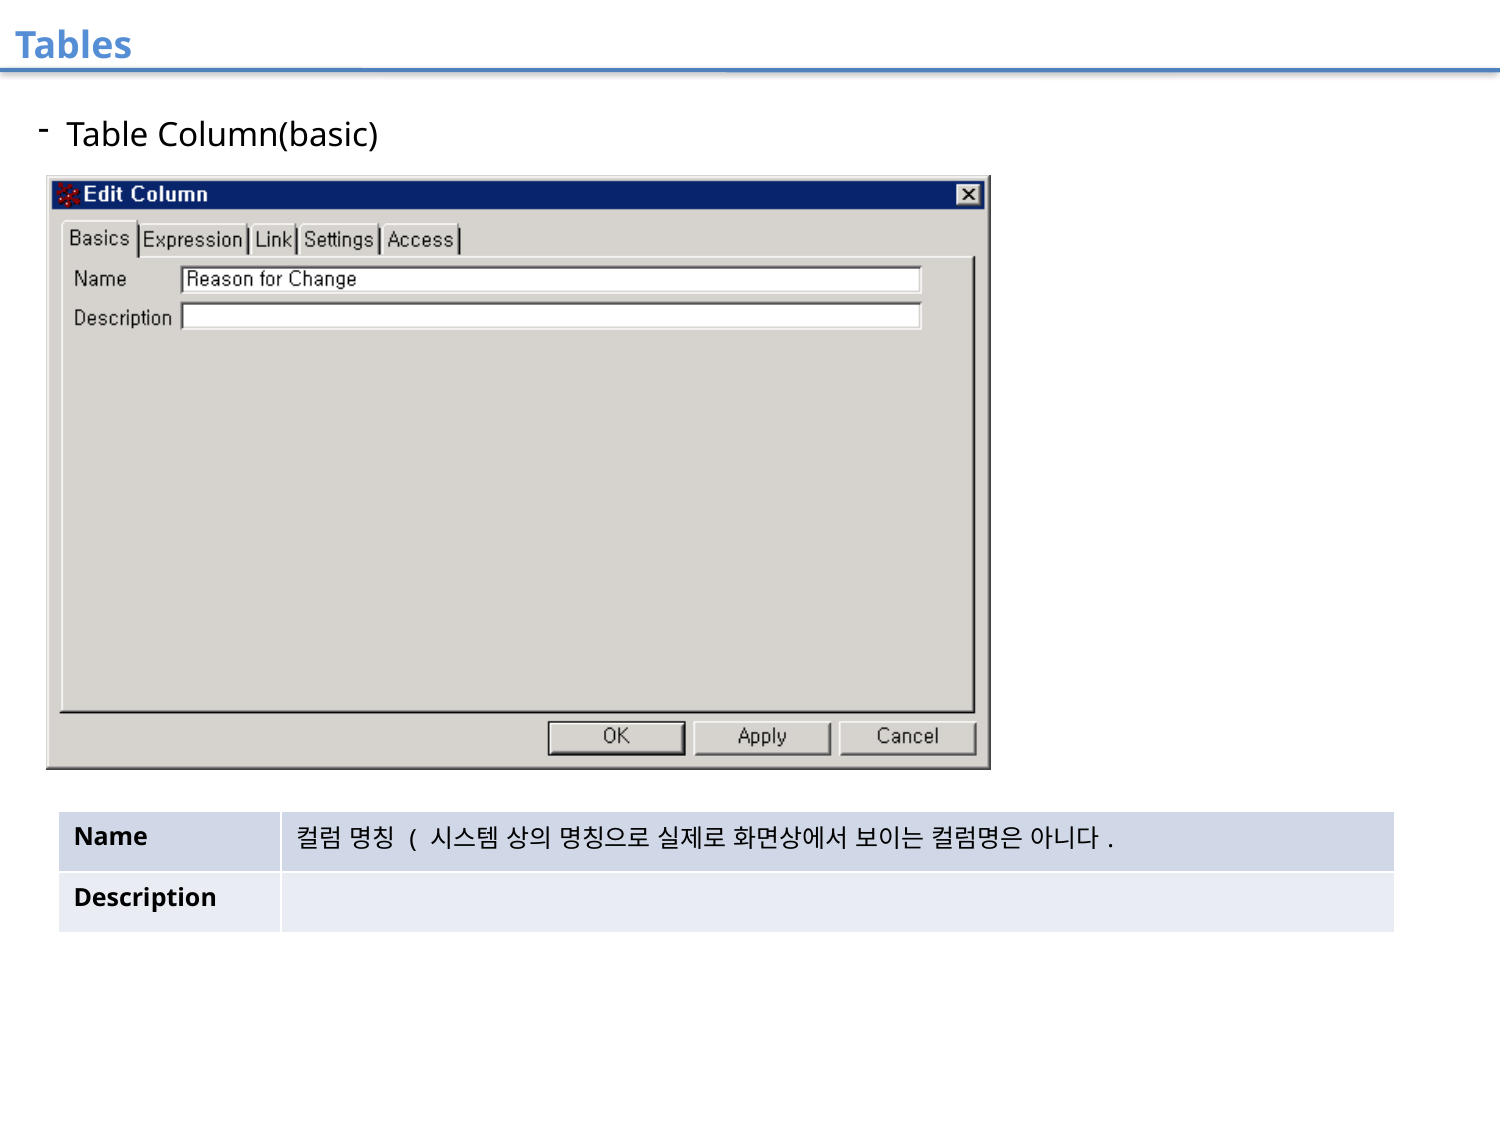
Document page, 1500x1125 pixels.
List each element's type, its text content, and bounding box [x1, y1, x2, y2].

picture [46, 175, 991, 770]
table_header 컬럼 명칭 ( 시스템 상의 명칭으로 실제로 화면상에서 보이는 컬럼명은 아니다. [282, 812, 1394, 871]
text_box Table Column(basic) [23, 105, 1477, 161]
table_cell [282, 873, 1394, 932]
table_cell Description [59, 873, 280, 932]
table_header Name [59, 812, 280, 871]
text_box Tables [0, 13, 1090, 69]
